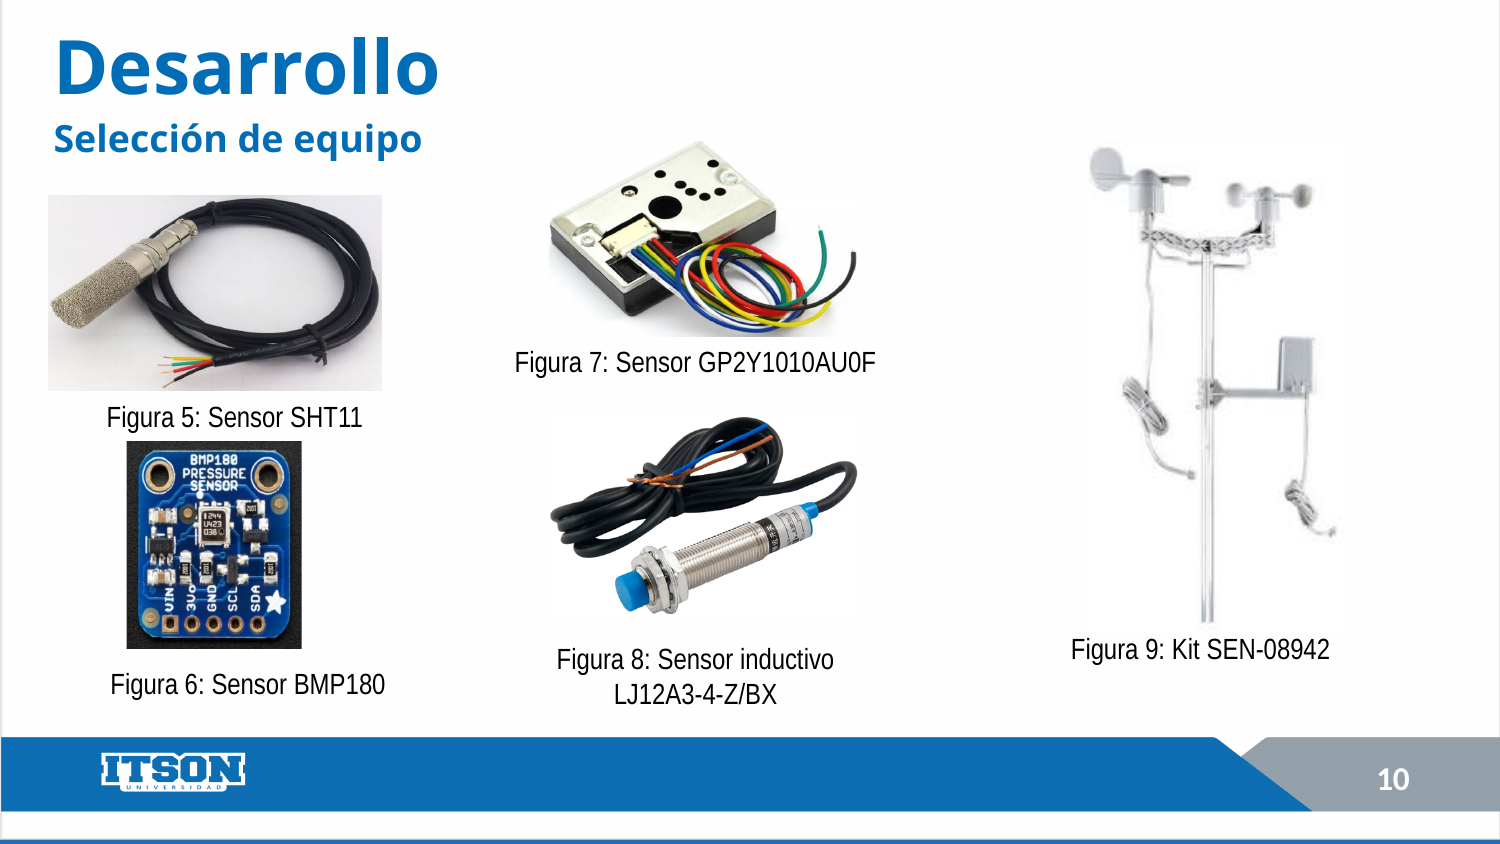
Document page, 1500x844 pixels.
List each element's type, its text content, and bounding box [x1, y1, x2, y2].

text_box Selección de equipo [38, 86, 585, 195]
picture [0, 0, 1500, 844]
text_box Figura 8: Sensor inductivo LJ12A3-4-Z/BX [495, 632, 896, 718]
title Desarrollo [38, 0, 1449, 141]
text_box Figura 5: Sensor SHT11 [38, 390, 438, 441]
text_box Figura 9: Kit SEN-08942 [1000, 622, 1401, 673]
text_box Figura 6: Sensor BMP180 [48, 658, 448, 708]
slide_number 10 [1087, 754, 1425, 800]
text_box Figura 7: Sensor GP2Y1010AU0F [495, 336, 896, 386]
